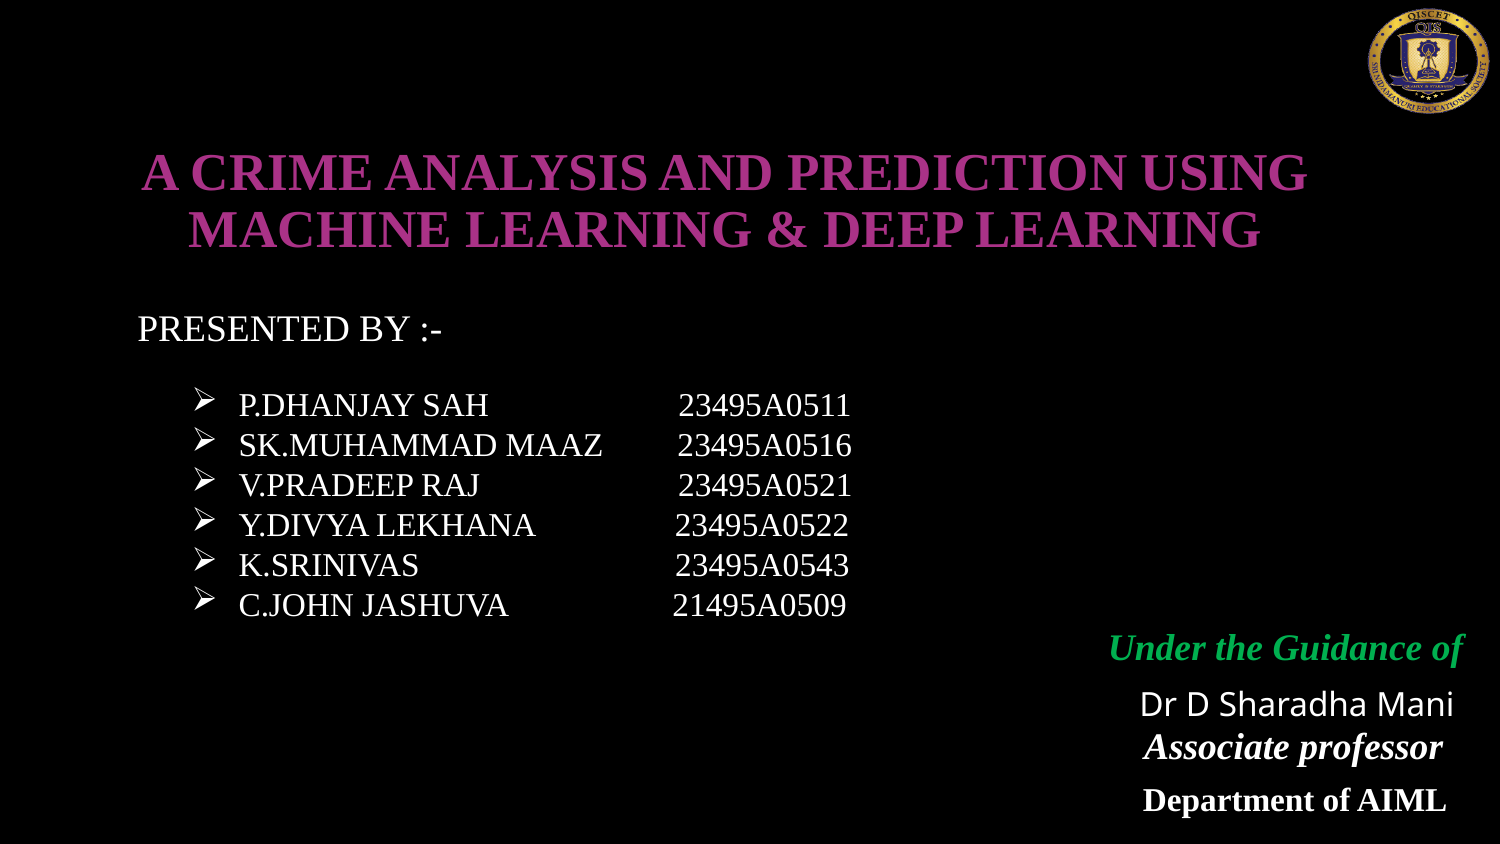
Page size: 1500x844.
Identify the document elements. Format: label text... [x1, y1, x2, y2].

picture [1367, 8, 1491, 114]
text_box Department of AIML [1128, 770, 1463, 826]
text_box Under the Guidance of [1093, 615, 1488, 676]
text_box P.DHANJAY SAH 23495A0511 SK.MUHAMMAD MAAZ 23495A0516 V.PRADEEP RAJ 23495A0521 Y.DIVYA LEKHANA 23495A0522 K.SRINIVAS 23495A0543 C.JOHN JASHUVA 21495A0509 [176, 376, 869, 631]
title A Crime Analysis And Prediction Using machine learning & Deep Learning [84, 101, 1368, 302]
text_box PRESENTED BY :- [122, 296, 458, 357]
text_box Dr D Sharadha Mani [1124, 675, 1470, 731]
text_box Associate professor [1129, 714, 1459, 775]
